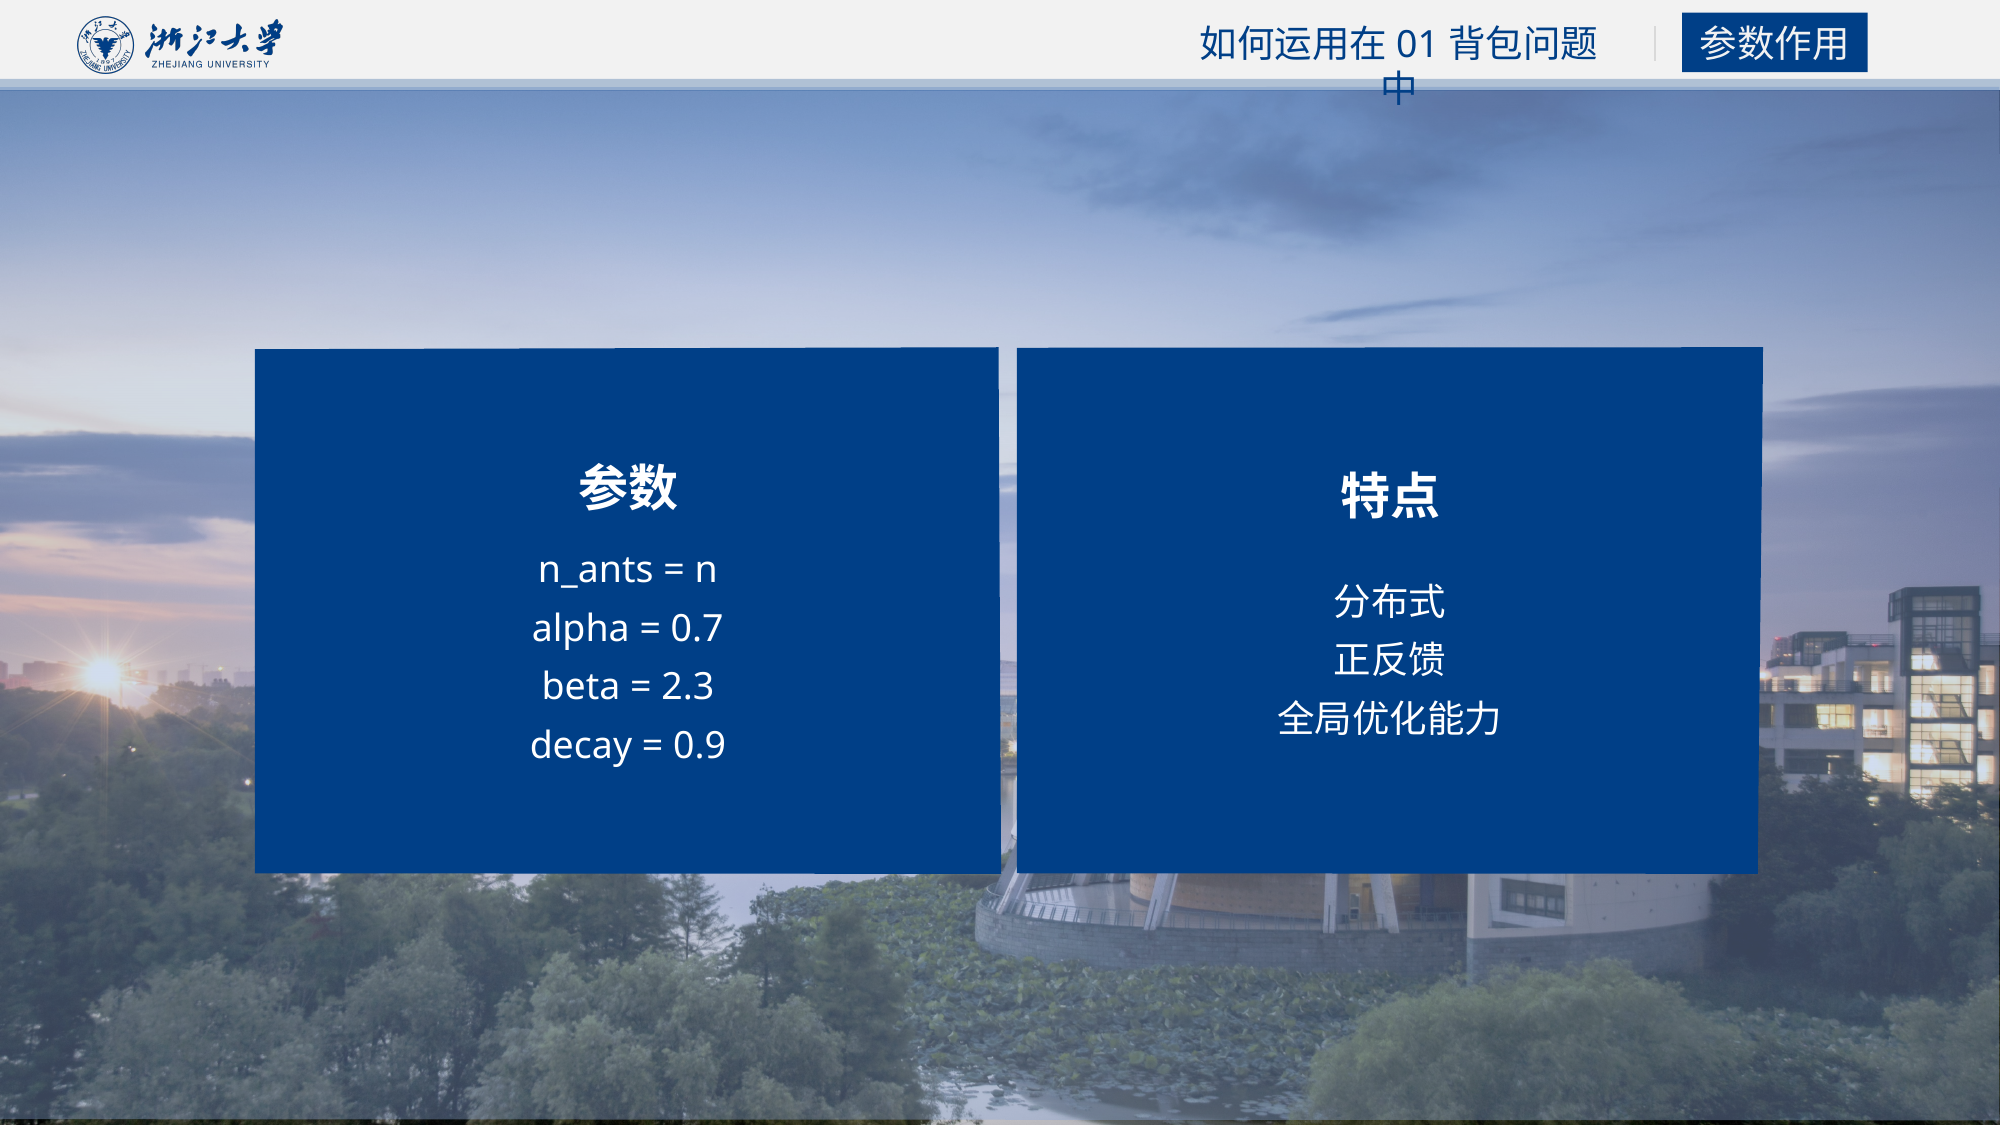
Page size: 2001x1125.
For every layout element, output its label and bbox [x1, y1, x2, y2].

text_box [1386, 80, 1397, 90]
text_box [0, 78, 1384, 90]
text_box [1414, 78, 2000, 90]
picture [0, 90, 2000, 1125]
text_box [1400, 80, 1411, 90]
picture [77, 16, 283, 74]
text_box [1172, 12, 1898, 74]
